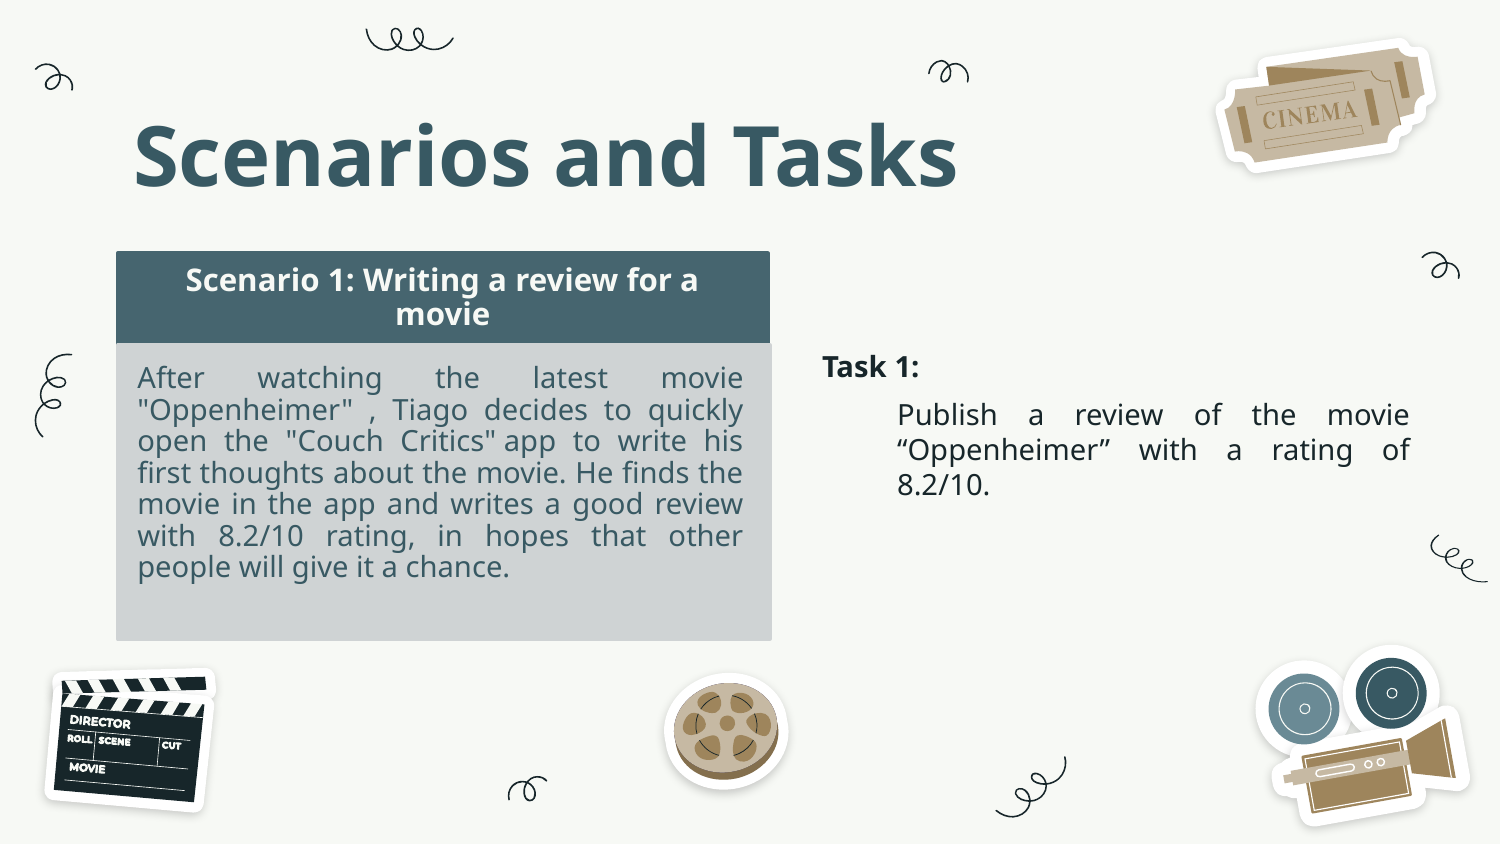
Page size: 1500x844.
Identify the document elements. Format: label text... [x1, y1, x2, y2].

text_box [45, 654, 216, 815]
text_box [1220, 43, 1431, 168]
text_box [1265, 660, 1452, 809]
title Scenarios and Tasks [118, 72, 1215, 167]
text_box Task 1: Publish a review of the movie “Oppenheimer” with a rating of 8.2/10. [807, 341, 1426, 815]
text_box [117, 252, 768, 344]
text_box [669, 682, 784, 780]
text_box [117, 344, 770, 640]
